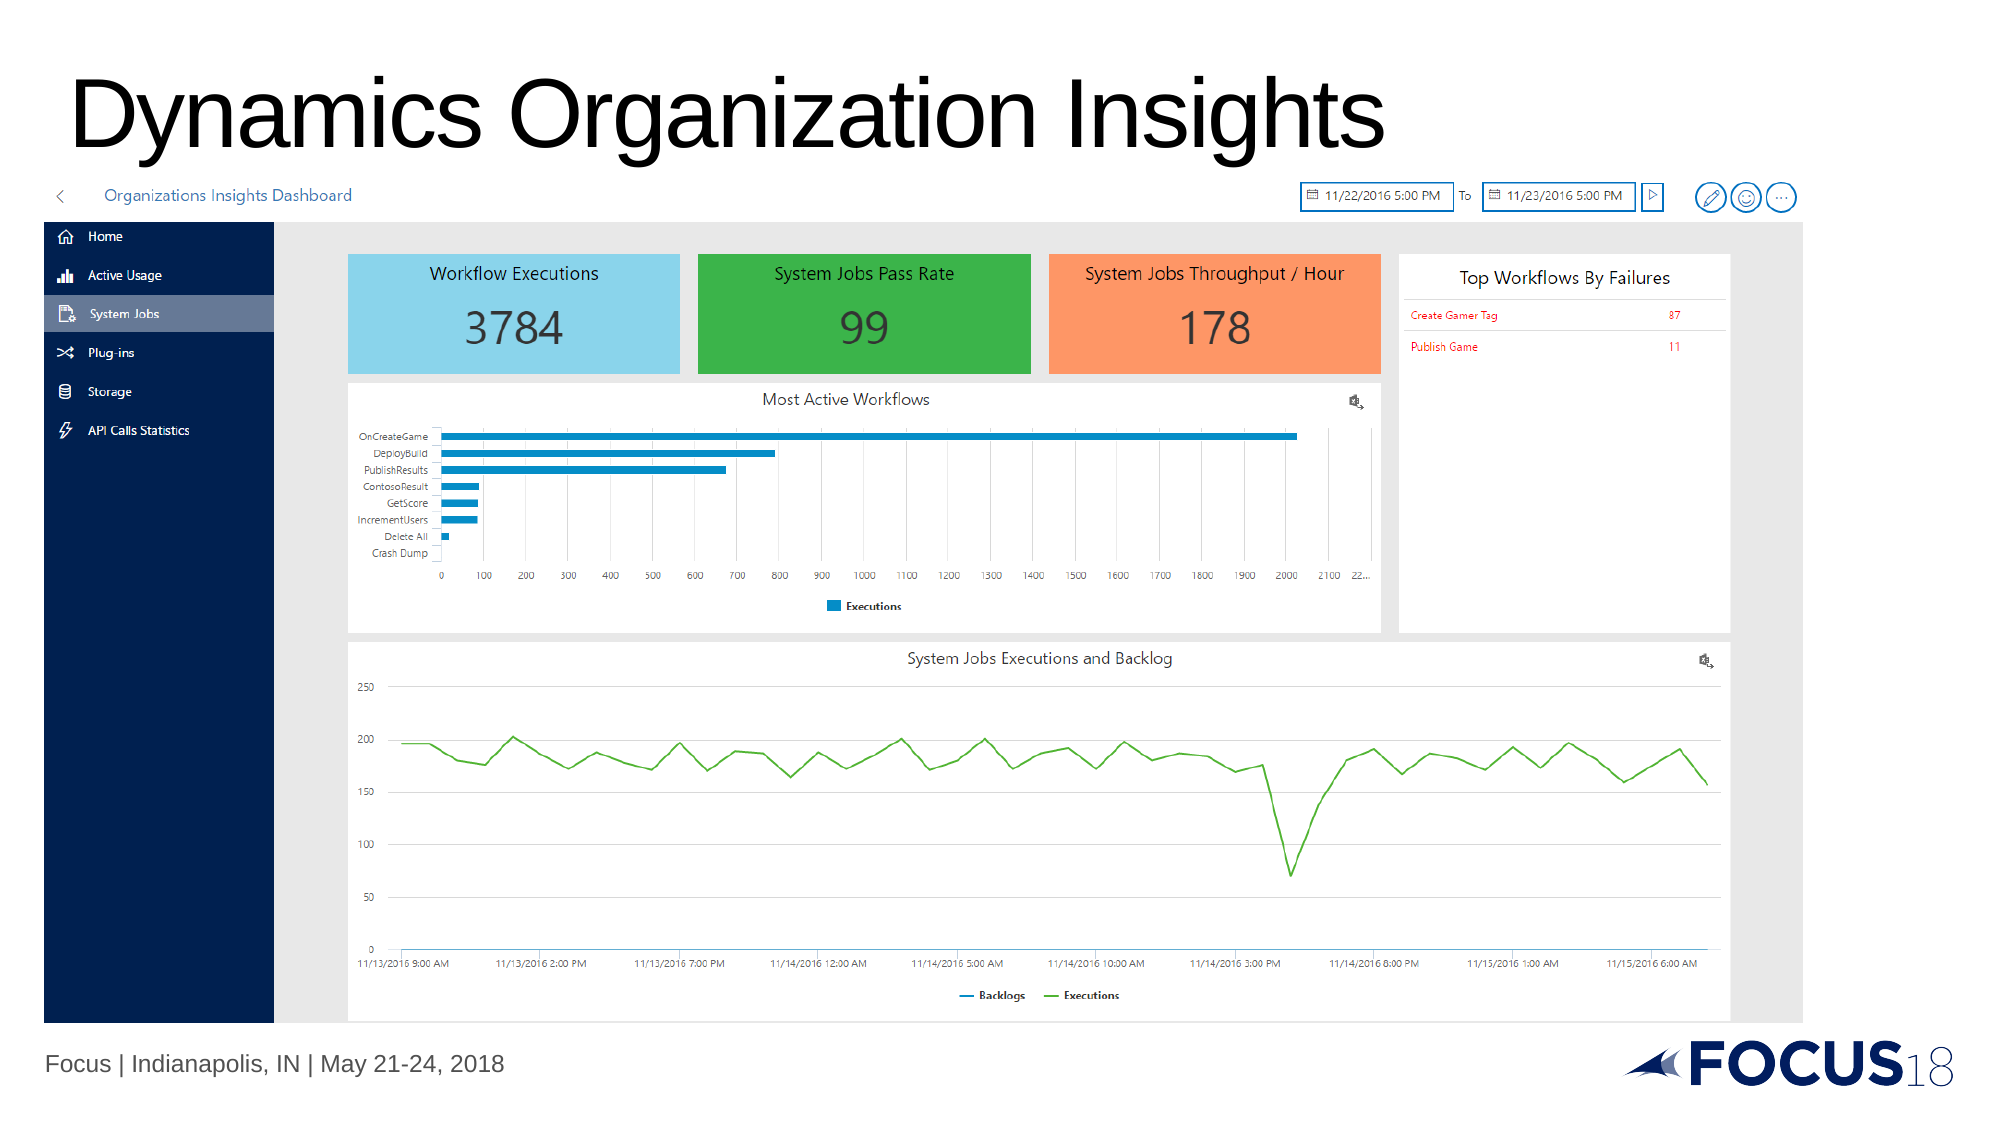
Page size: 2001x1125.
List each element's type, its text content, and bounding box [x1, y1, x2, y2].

picture [1619, 1038, 1956, 1088]
title Dynamics Organization Insights [44, 47, 1957, 196]
picture [43, 171, 1803, 1024]
